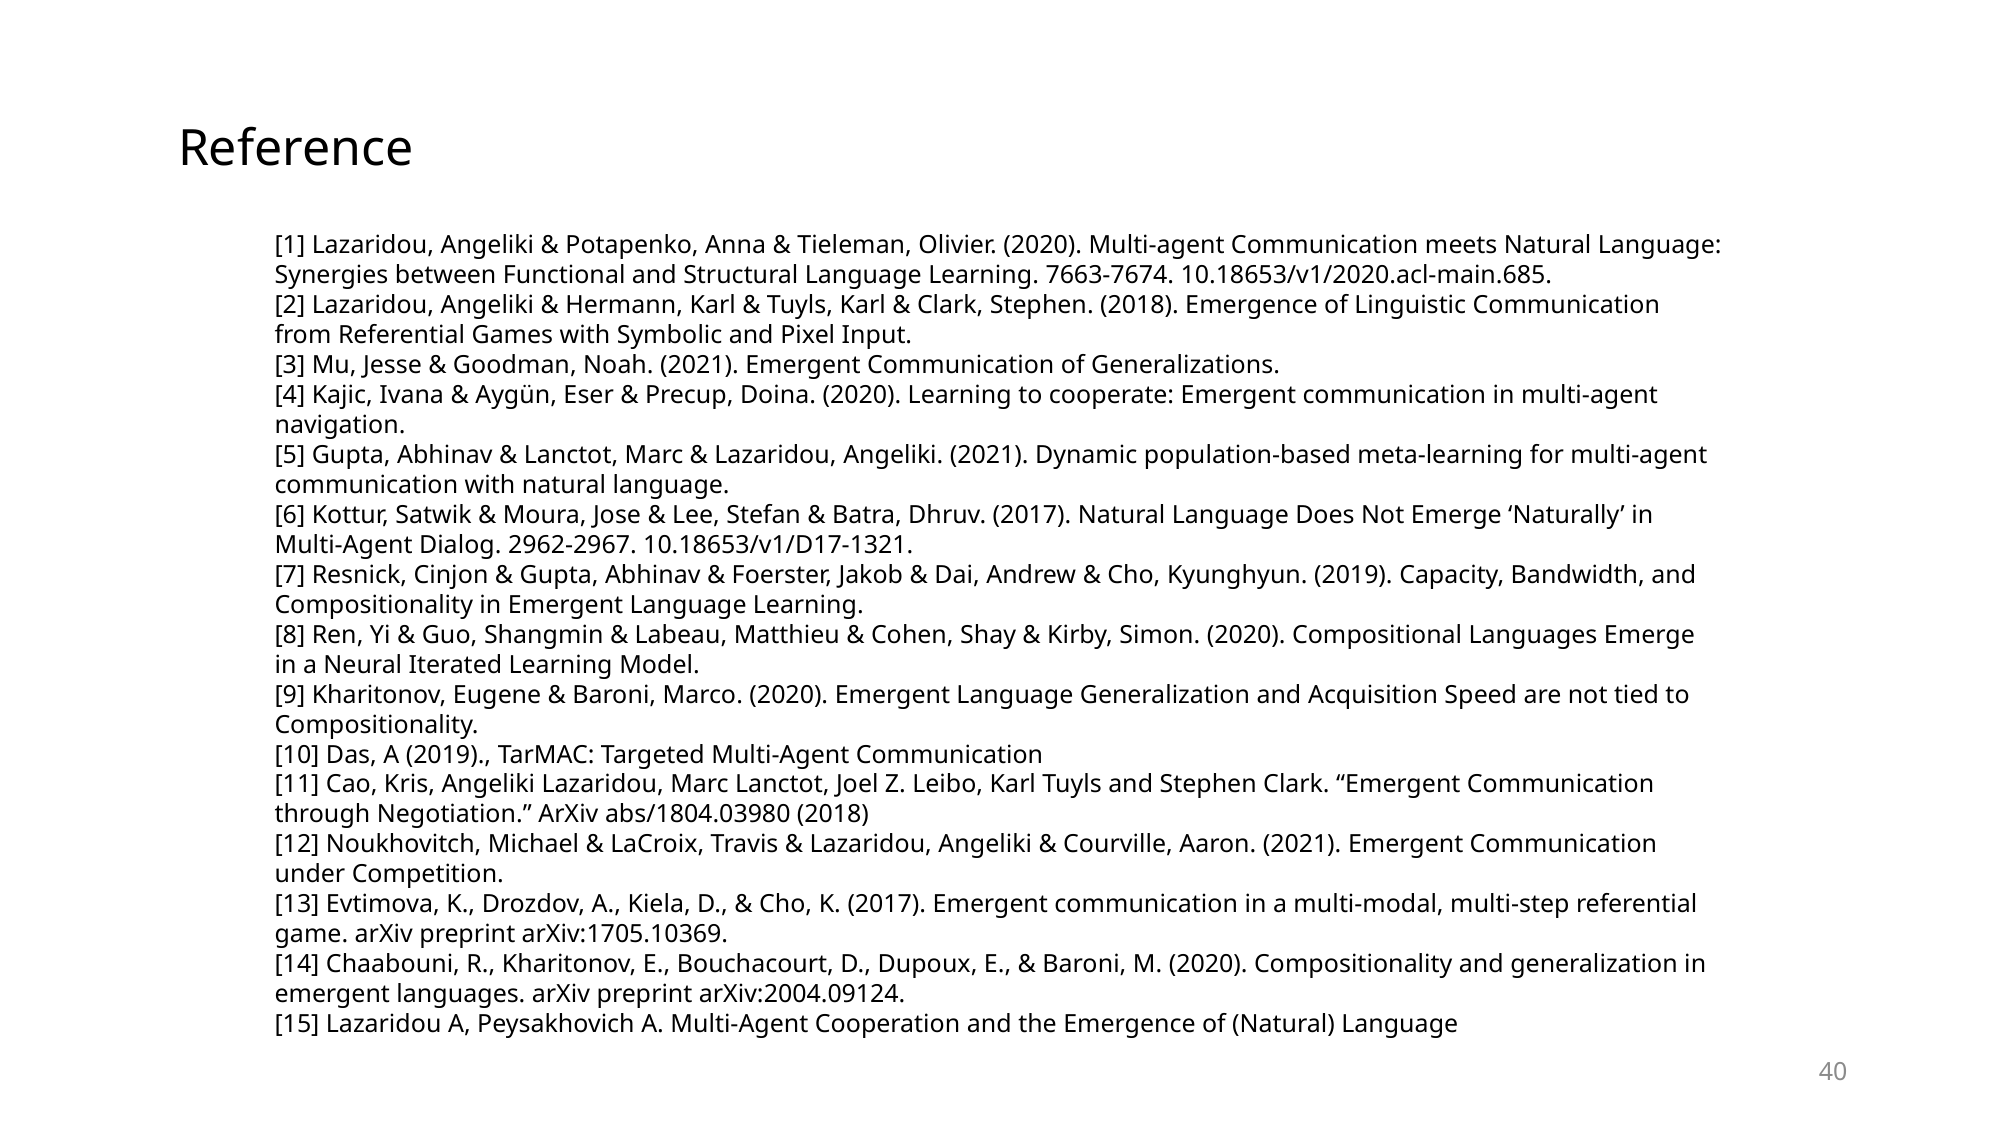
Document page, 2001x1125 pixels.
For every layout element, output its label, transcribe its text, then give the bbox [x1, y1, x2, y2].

slide_number 40 [1412, 1042, 1863, 1103]
text_box Reference [163, 108, 429, 183]
text_box [1] Lazaridou, Angeliki & Potapenko, Anna & Tieleman, Olivier. (2020). Multi-agent Communication meets Natural Language: Synergies between Functional and Structural Language Learning. 7663-7674. 10.18653/v1/2020.acl-main.685. [2] Lazaridou, Angeliki & Hermann, Karl & Tuyls, Karl & Clark, Stephen. (2018). Emergence of Linguistic Communication from Referential Games with Symbolic and Pixel Input. [3] Mu, Jesse & Goodman, Noah. (2021). Emergent Communication of Generalizations. [4] Kajic, Ivana & Aygün, Eser & Precup, Doina. (2020). Learning to cooperate: Emergent communication in multi-agent navigation. [5] Gupta, Abhinav & Lanctot, Marc & Lazaridou, Angeliki. (2021). Dynamic population-based meta-learning for multi-agent communication with natural language. [6] Kottur, Satwik & Moura, Jose & Lee, Stefan & Batra, Dhruv. (2017). Natural Language Does Not Emerge ‘Naturally’ in Multi-Agent Dialog. 2962-2967. 10.18653/v1/D17-1321. [7] Resnick, Cinjon & Gupta, Abhinav & Foerster, Jakob & Dai, Andrew & Cho, Kyunghyun. (2019). Capacity, Bandwidth, and Compositionality in Emergent Language Learning. [8] Ren, Yi & Guo, Shangmin & Labeau, Matthieu & Cohen, Shay & Kirby, Simon. (2020). Compositional Languages Emerge in a Neural Iterated Learning Model. [9] Kharitonov, Eugene & Baroni, Marco. (2020). Emergent Language Generalization and Acquisition Speed are not tied to Compositionality. [10] Das, A (2019)., TarMAC: Targeted Multi-Agent Communication [11] Cao, Kris, Angeliki Lazaridou, Marc Lanctot, Joel Z. Leibo, Karl Tuyls and Stephen Clark. “Emergent Communication through Negotiation.” ArXiv abs/1804.03980 (2018) [12] Noukhovitch, Michael & LaCroix, Travis & Lazaridou, Angeliki & Courville, Aaron. (2021). Emergent Communication under Competition. [13] Evtimova, K., Drozdov, A., Kiela, D., & Cho, K. (2017). Emergent communication in a multi-modal, multi-step referential game. arXiv preprint arXiv:1705.10369. [14] Chaabouni, R., Kharitonov, E., Bouchacourt, D., Dupoux, E., & Baroni, M. (2020). Compositionality and generalization in emergent languages. arXiv preprint arXiv:2004.09124. [15] Lazaridou A, Peysakhovich A. Multi-Agent Cooperation and the Emergence of (Natural) Language [259, 221, 1741, 1045]
